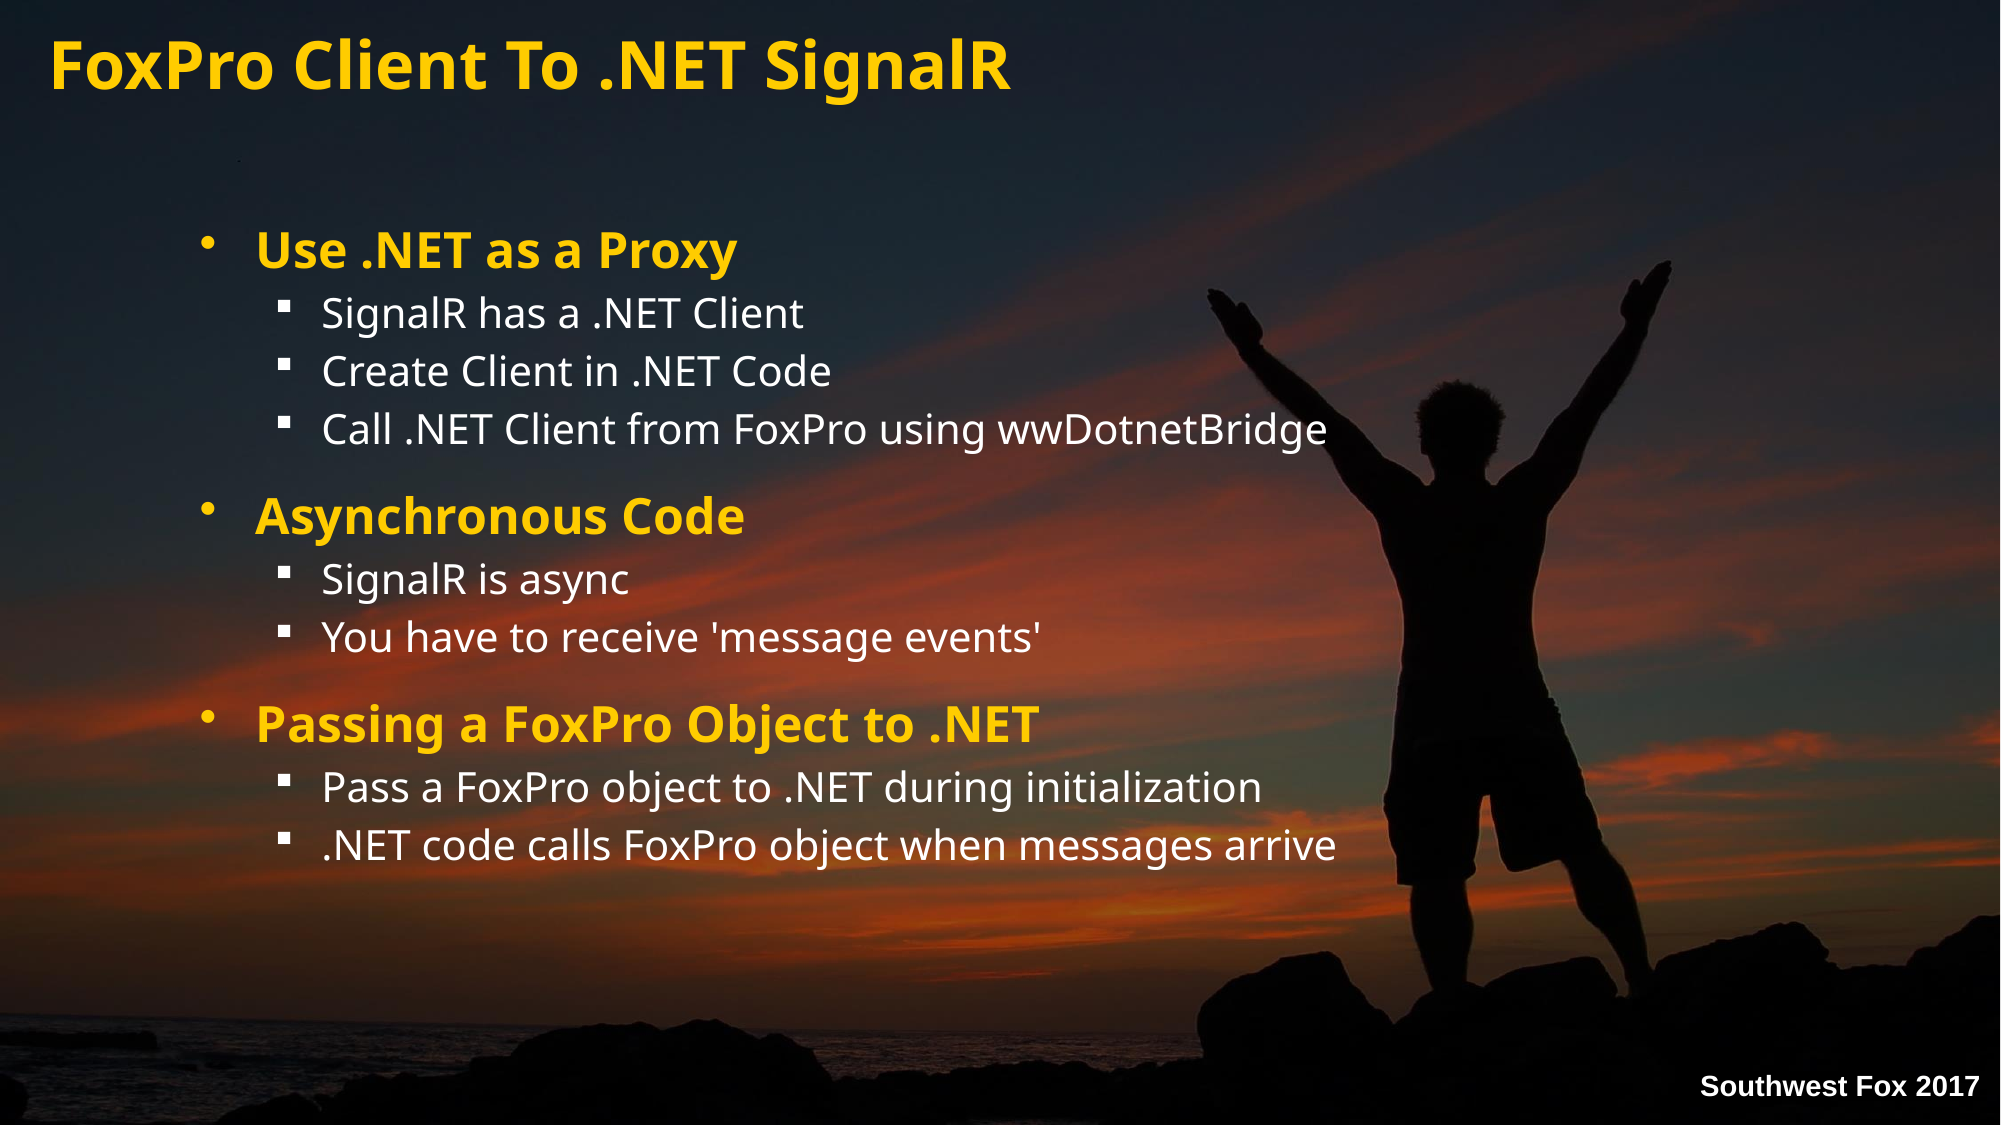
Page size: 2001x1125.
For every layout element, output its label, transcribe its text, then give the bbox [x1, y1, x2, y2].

picture [0, 0, 2001, 1125]
list Use .NET as a Proxy SignalR has a .NET Client Create Client in .NET Code Call .NET Client from FoxPro using wwDotnetBridge Asynchronous Code SignalR is async You have to receive 'message events' Passing a FoxPro Object to .NET Pass a FoxPro object to .NET during initialization .NET code calls FoxPro object when messages arrive [177, 200, 1590, 1038]
title FoxPro Client To .NET SignalR [33, 24, 1734, 100]
